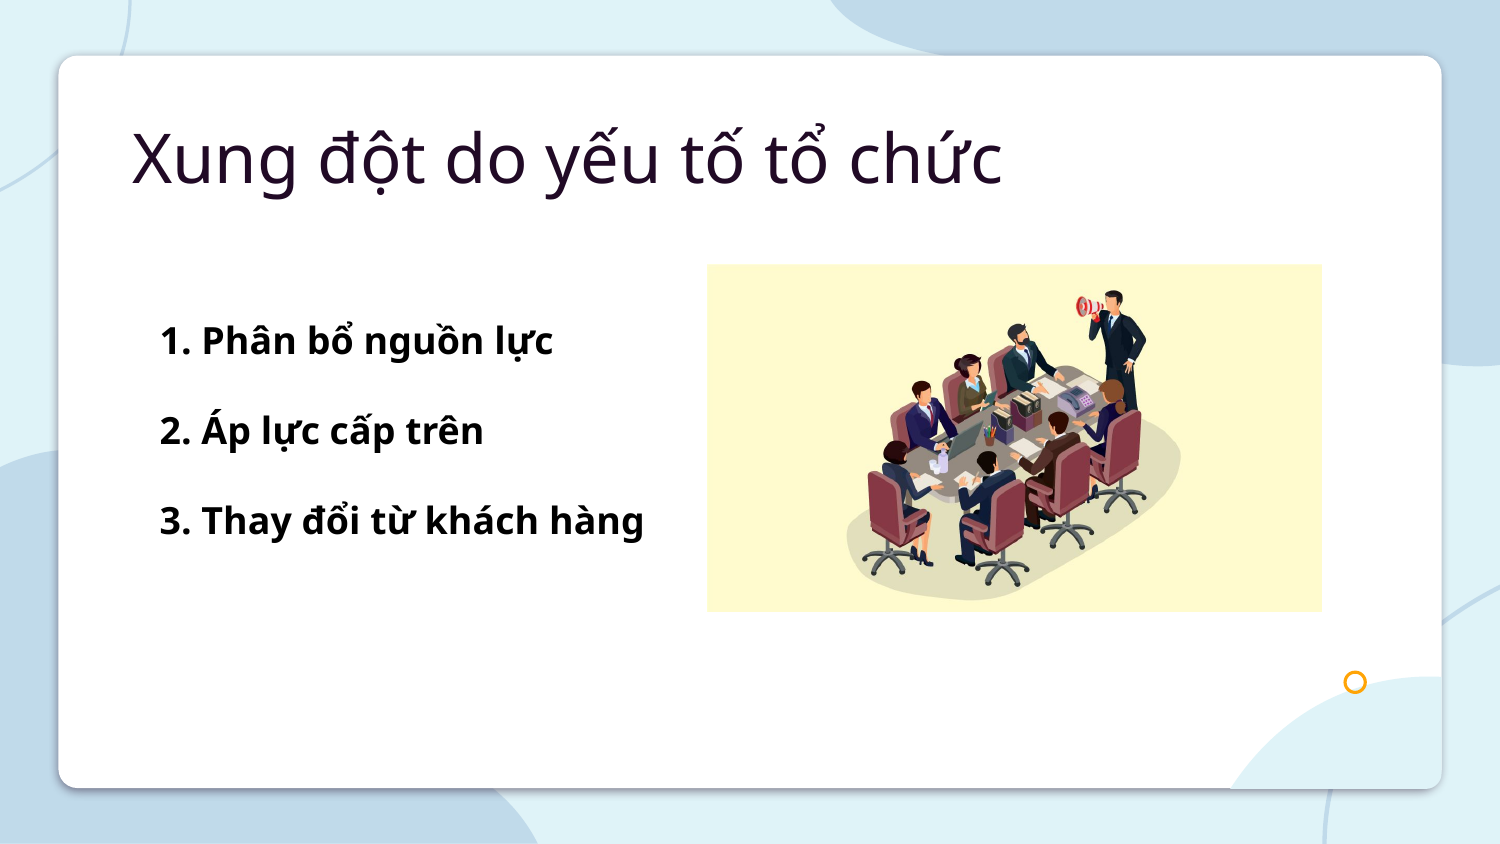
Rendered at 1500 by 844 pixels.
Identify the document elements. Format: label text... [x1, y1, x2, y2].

picture [706, 264, 1323, 613]
title Xung đột do yếu tố tổ chức [117, 87, 1383, 205]
text_box 1. Phân bổ nguồn lực 2. Áp lực cấp trên 3. Thay đổi từ khách hàng [144, 309, 694, 550]
text_box [1345, 672, 1366, 693]
